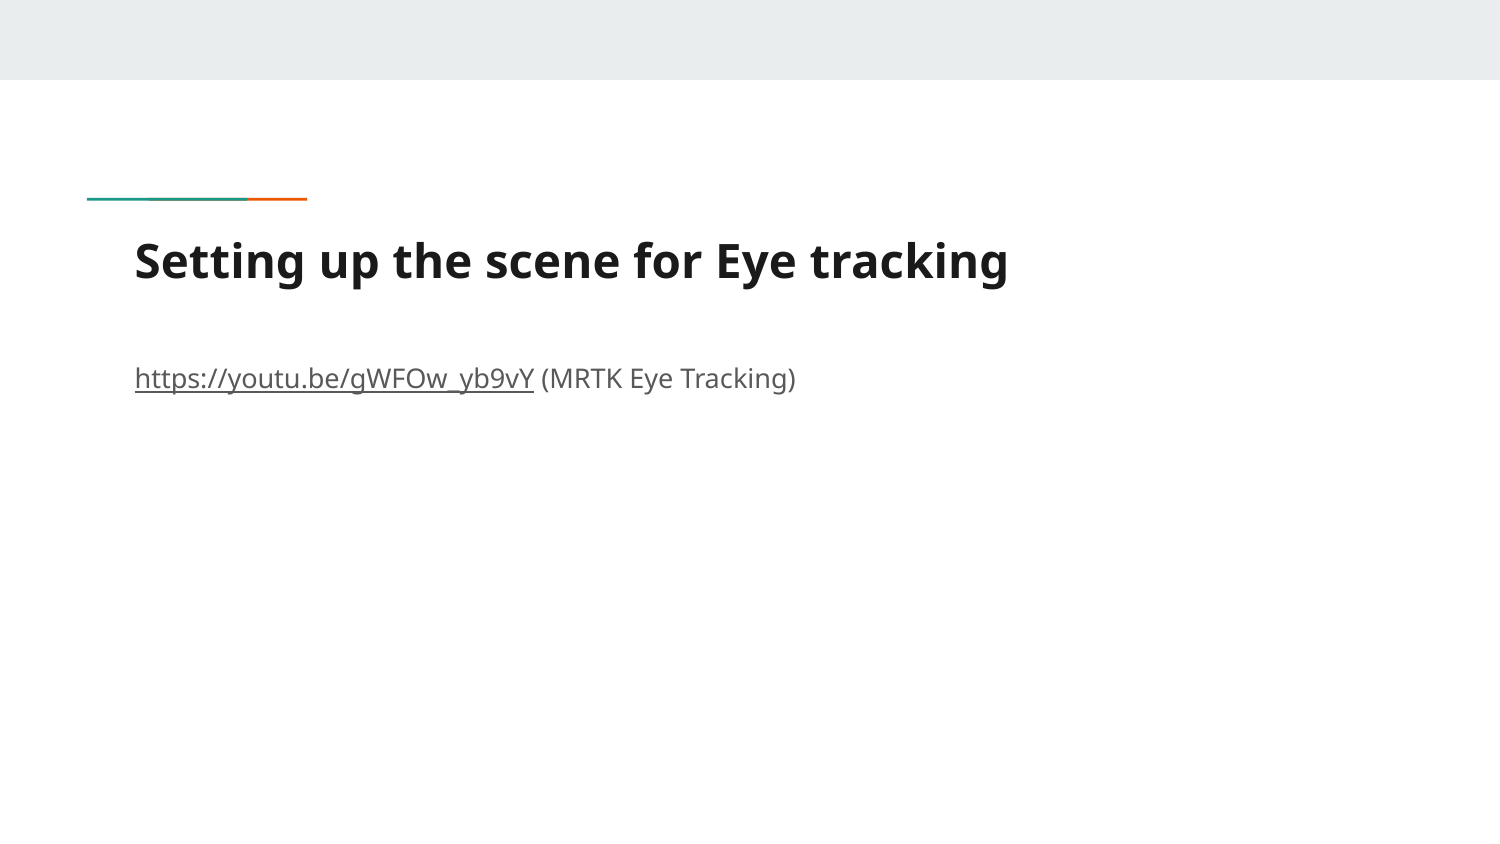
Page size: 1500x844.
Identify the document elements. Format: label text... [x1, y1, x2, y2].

title Setting up the scene for Eye tracking [119, 216, 1381, 305]
list https://youtu.be/gWFOw_yb9vY (MRTK Eye Tracking) [119, 341, 1381, 712]
